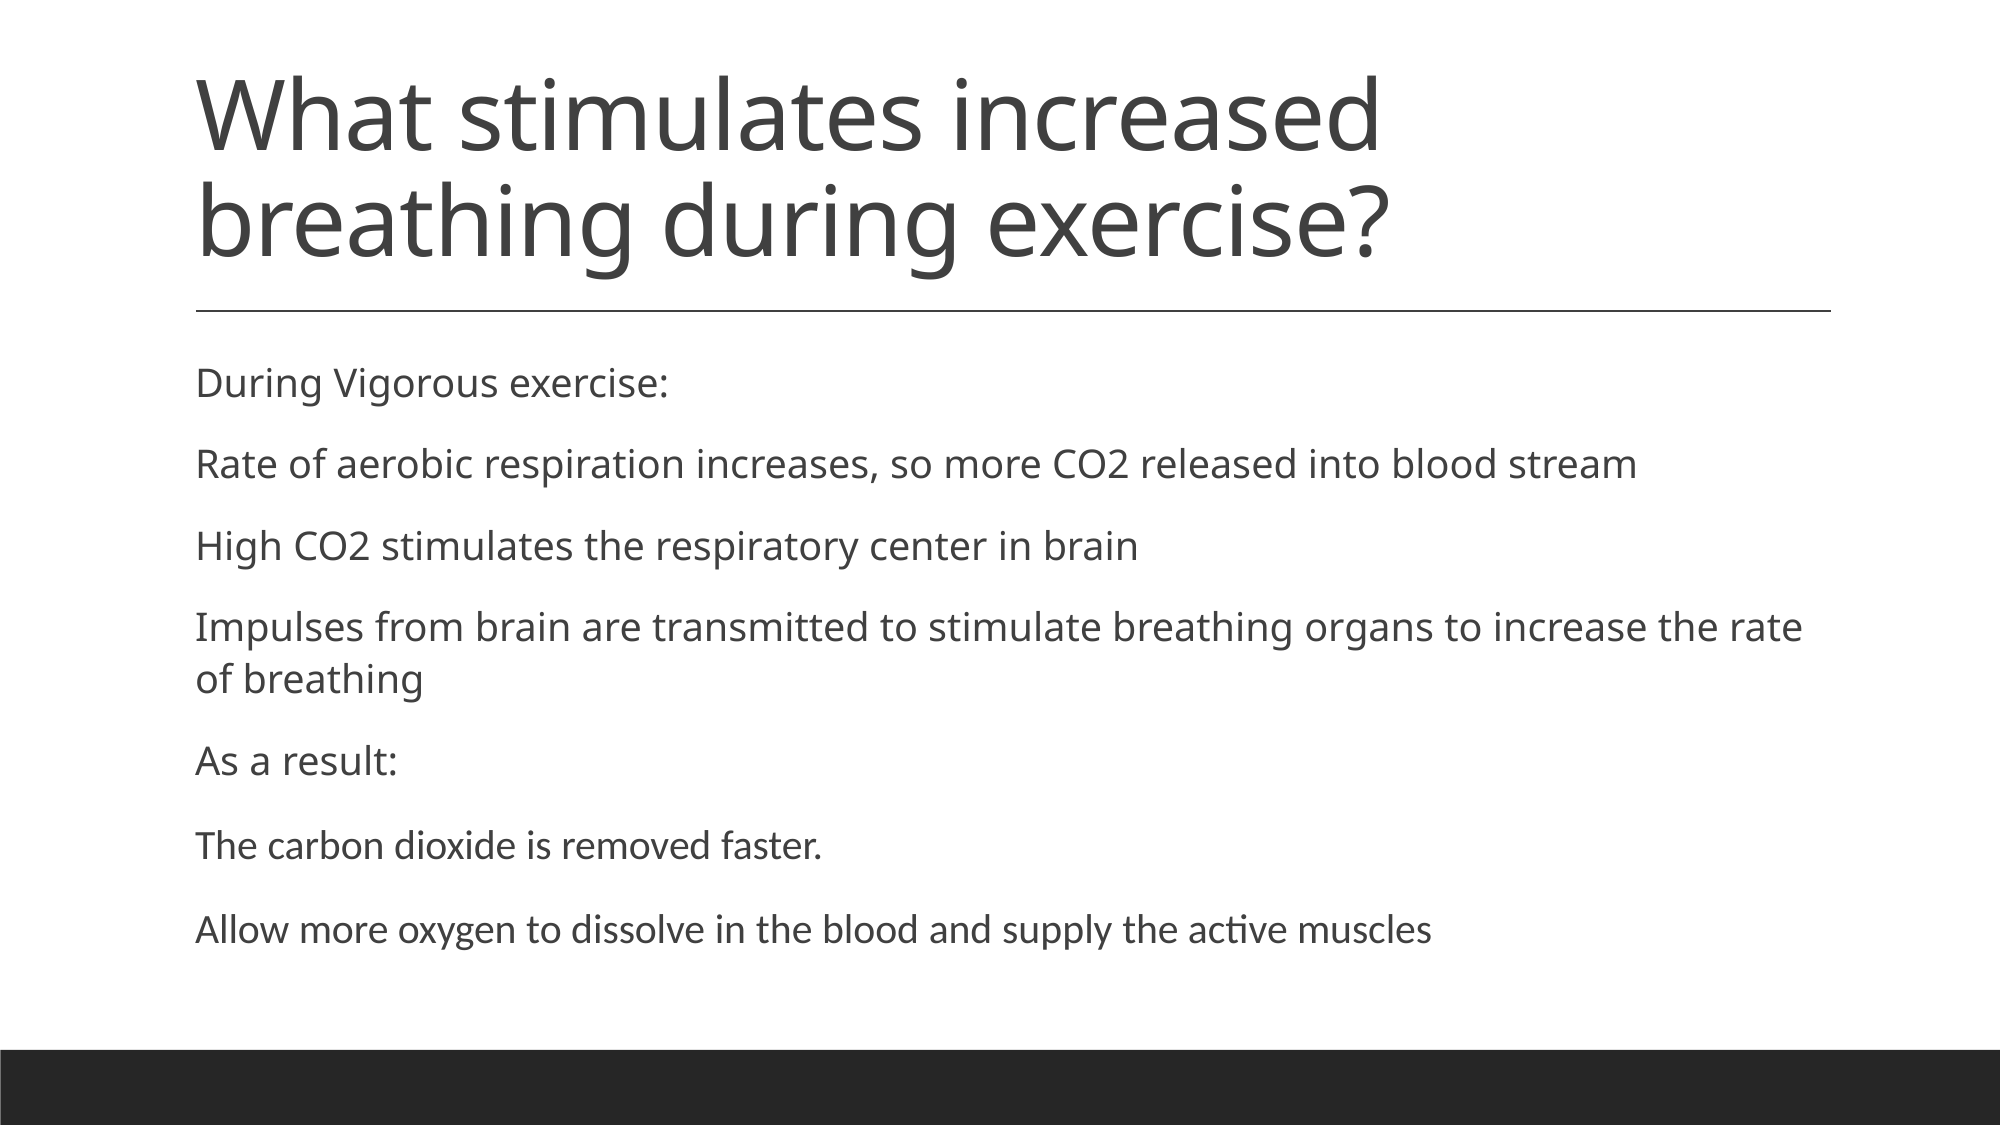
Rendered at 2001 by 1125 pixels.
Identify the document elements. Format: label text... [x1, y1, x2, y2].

title What stimulates increased breathing during exercise? [180, 47, 1830, 285]
list During Vigorous exercise: Rate of aerobic respiration increases, so more CO2 released into blood stream High CO2 stimulates the respiratory center in brain Impulses from brain are transmitted to stimulate breathing organs to increase the rate of breathing As a result: The carbon dioxide is removed faster. Allow more oxygen to dissolve in the blood and supply the active muscles [180, 345, 1830, 963]
